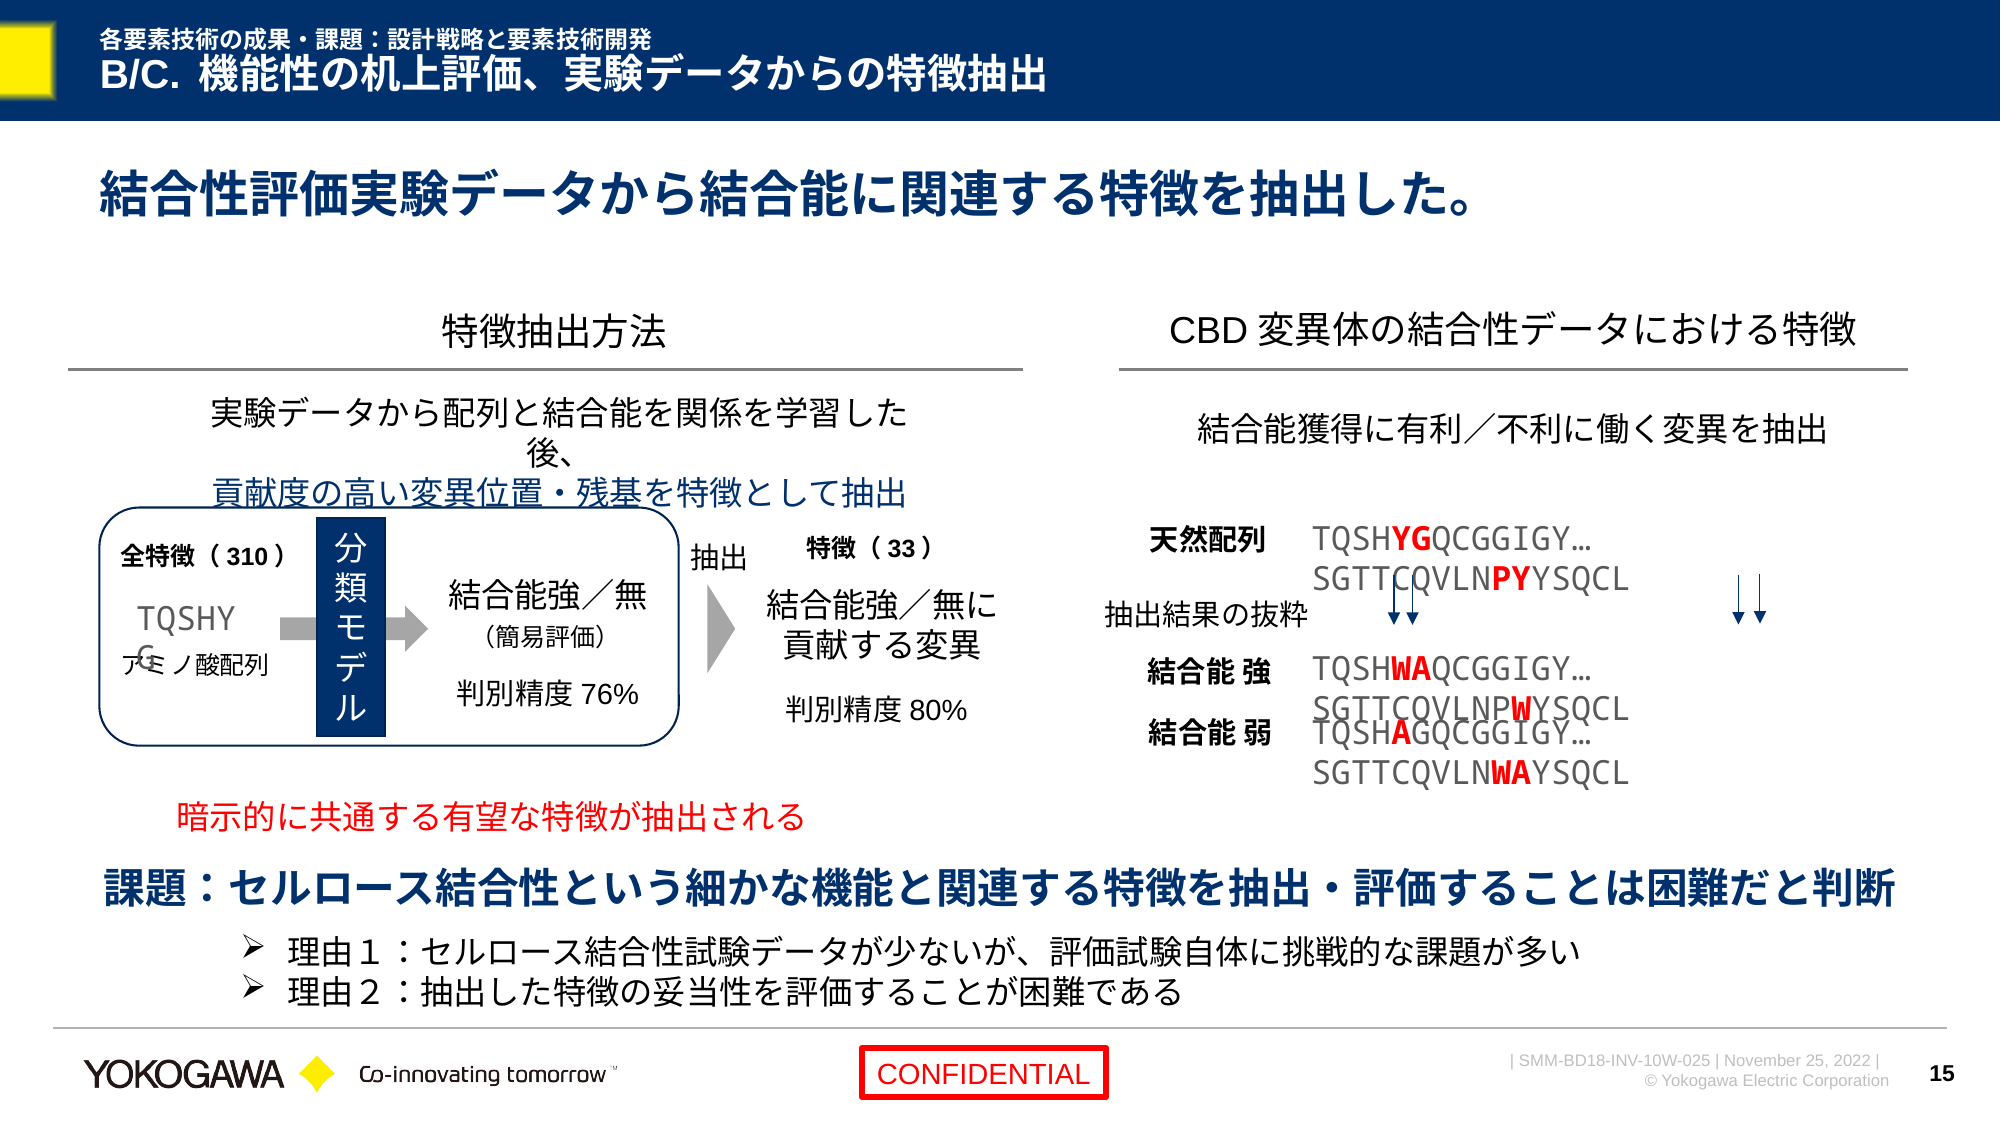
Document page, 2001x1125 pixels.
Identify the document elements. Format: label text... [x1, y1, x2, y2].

text_box 判別精度80% [770, 683, 983, 734]
text_box （簡易評価） [455, 613, 636, 659]
picture [0, 6, 69, 115]
text_box 理由１：セルロース結合性試験データが少ないが、評価試験自体に挑戦的な課題が多い 理由２：抽出した特徴の妥当性を評価することが困難である [225, 923, 1620, 1019]
text_box 課題：セルロース結合性という細かな機能と関連する特徴を抽出・評価することは困難だと判断 [44, 854, 1956, 920]
text_box 全特徴（310） [106, 533, 315, 579]
text_box TQSHYGQCGGIGY…SGTTCQVLNPYYSQCL [1296, 510, 1877, 605]
text_box TQSHWAQCGGIGY…SGTTCQVLNPWYSQCL [1296, 640, 1877, 703]
text_box [279, 616, 316, 642]
text_box [706, 582, 737, 677]
text_box [386, 603, 430, 655]
text_box 暗示的に共通する有望な特徴が抽出される [107, 789, 877, 844]
text_box 実験データから配列と結合能を関係を学習した後、 貢献度の高い変異位置・残基を特徴として抽出 [195, 384, 924, 520]
picture [83, 1055, 617, 1093]
text_box 天然配列 [1128, 514, 1289, 564]
text_box 結合能強／無 [433, 566, 663, 622]
text_box 結合能 強 [1129, 646, 1290, 696]
slide_number 15 [1904, 1042, 1970, 1103]
list 結合性評価実験データから結合能に関連する特徴を抽出した。 [84, 161, 1946, 232]
text_box 抽出結果の抜粋 [1086, 588, 1327, 639]
text_box 抽出 [675, 532, 764, 582]
text_box CBD変異体の結合性データにおける特徴 [1154, 298, 1872, 359]
text_box 分類モデル [316, 517, 386, 737]
text_box TQSHYG [121, 589, 270, 684]
text_box TQSHAGQCGGIGY…SGTTCQVLNWAYSQCL [1296, 703, 1877, 799]
text_box 特徴（33） [791, 525, 962, 570]
text_box 結合能獲得に有利／不利に働く変異を抽出 [1142, 400, 1885, 456]
text_box 結合能 弱 [1130, 706, 1291, 757]
text_box 結合能強／無に 貢献する変異 [749, 576, 1016, 672]
text_box [98, 506, 680, 747]
text_box アミノ酸配列 [105, 642, 285, 687]
text_box 特徴抽出方法 [427, 300, 682, 361]
text_box 判別精度76% [441, 668, 654, 718]
title 各要素技術の成果・課題：設計戦略と要素技術開発 B/C. 機能性の机上評価、実験データからの特徴抽出 [84, 20, 1955, 106]
